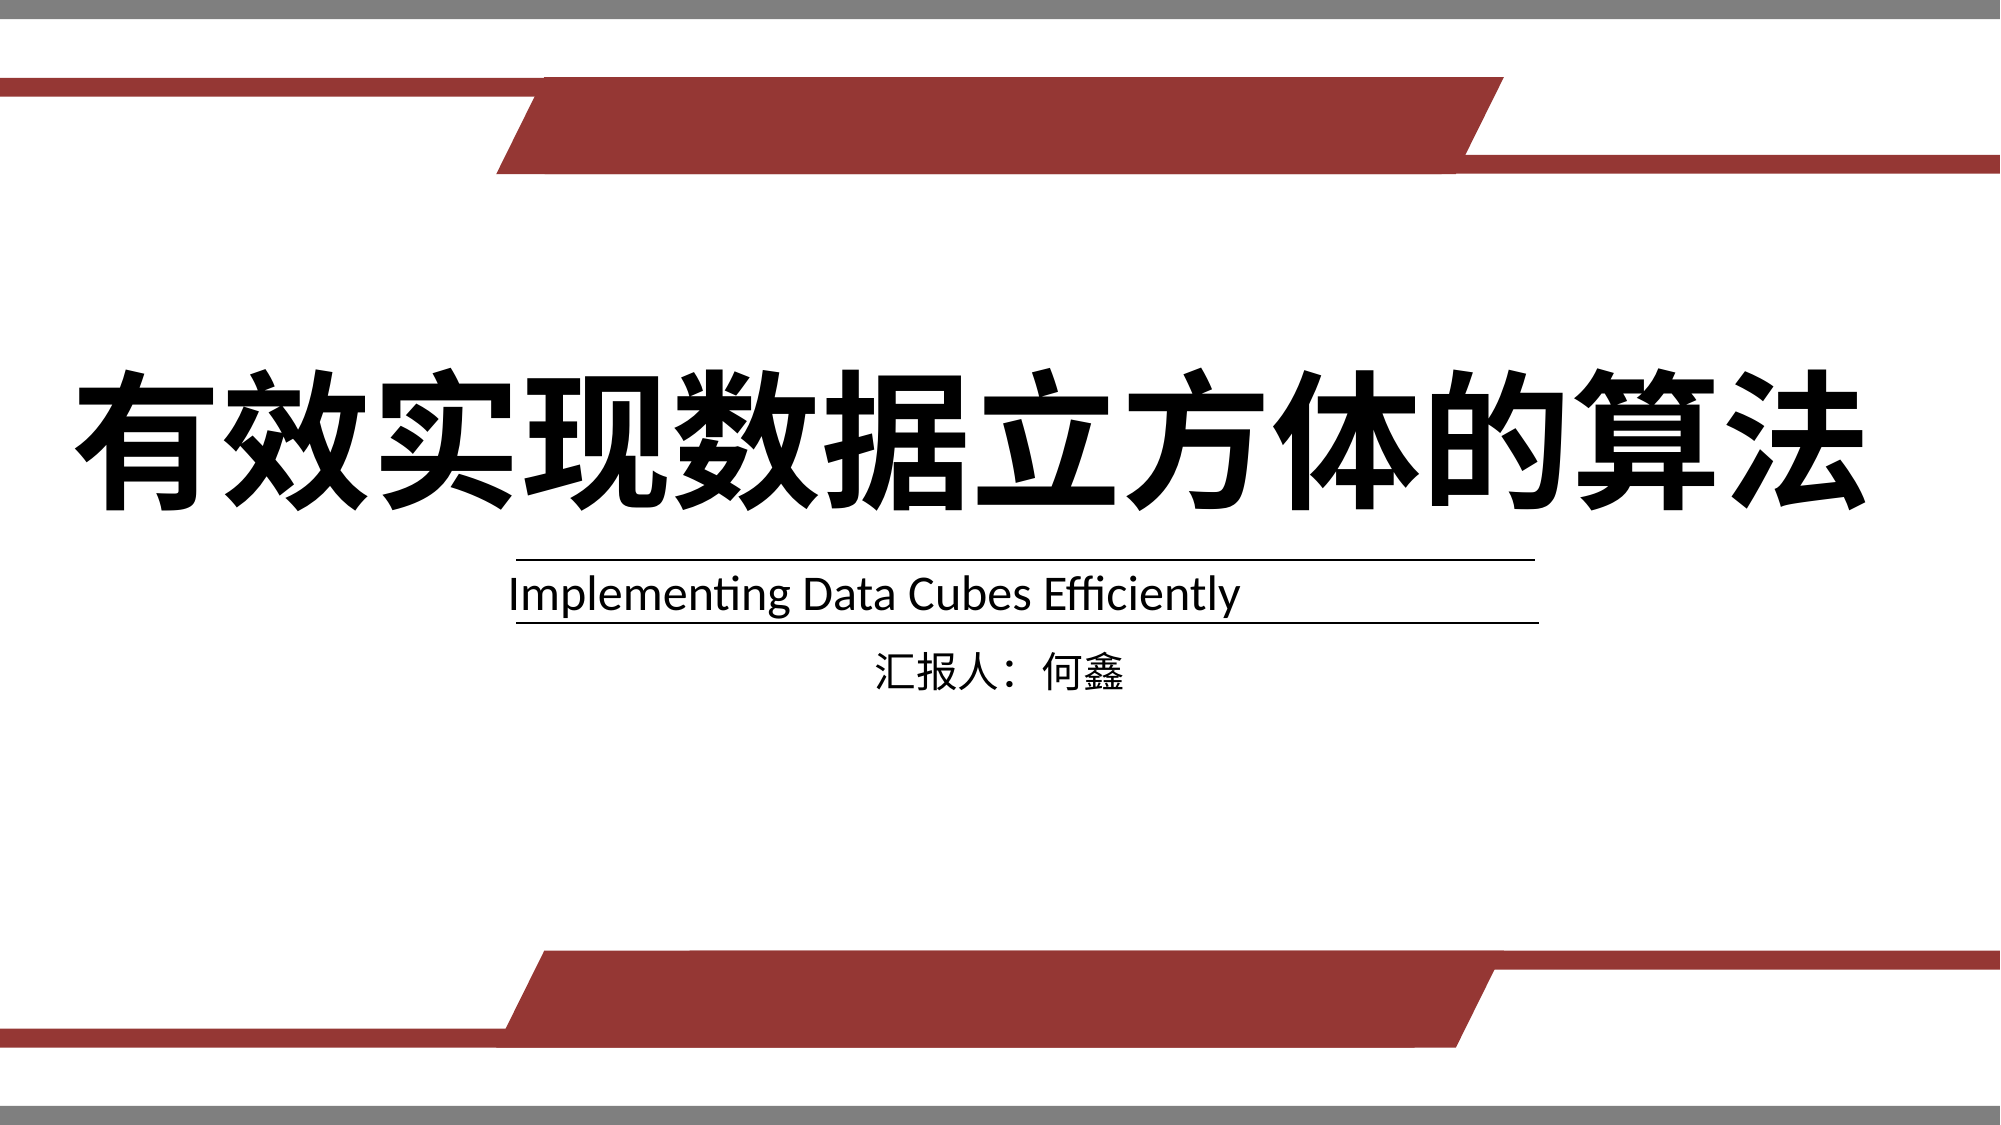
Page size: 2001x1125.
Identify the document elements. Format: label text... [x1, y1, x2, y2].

text_box 汇报人：何鑫 [679, 638, 1320, 704]
text_box [0, 1105, 2000, 1125]
text_box 有效实现数据立方体的算法 [56, 339, 1904, 535]
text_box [516, 559, 1539, 623]
text_box Implementing Data Cubes Efficiently [481, 553, 1552, 629]
text_box [584, 154, 2000, 175]
text_box [0, 0, 2000, 20]
text_box [0, 1028, 504, 1049]
text_box [0, 77, 542, 98]
text_box [494, 76, 1506, 176]
text_box [494, 949, 1506, 1049]
text_box [689, 950, 2000, 971]
